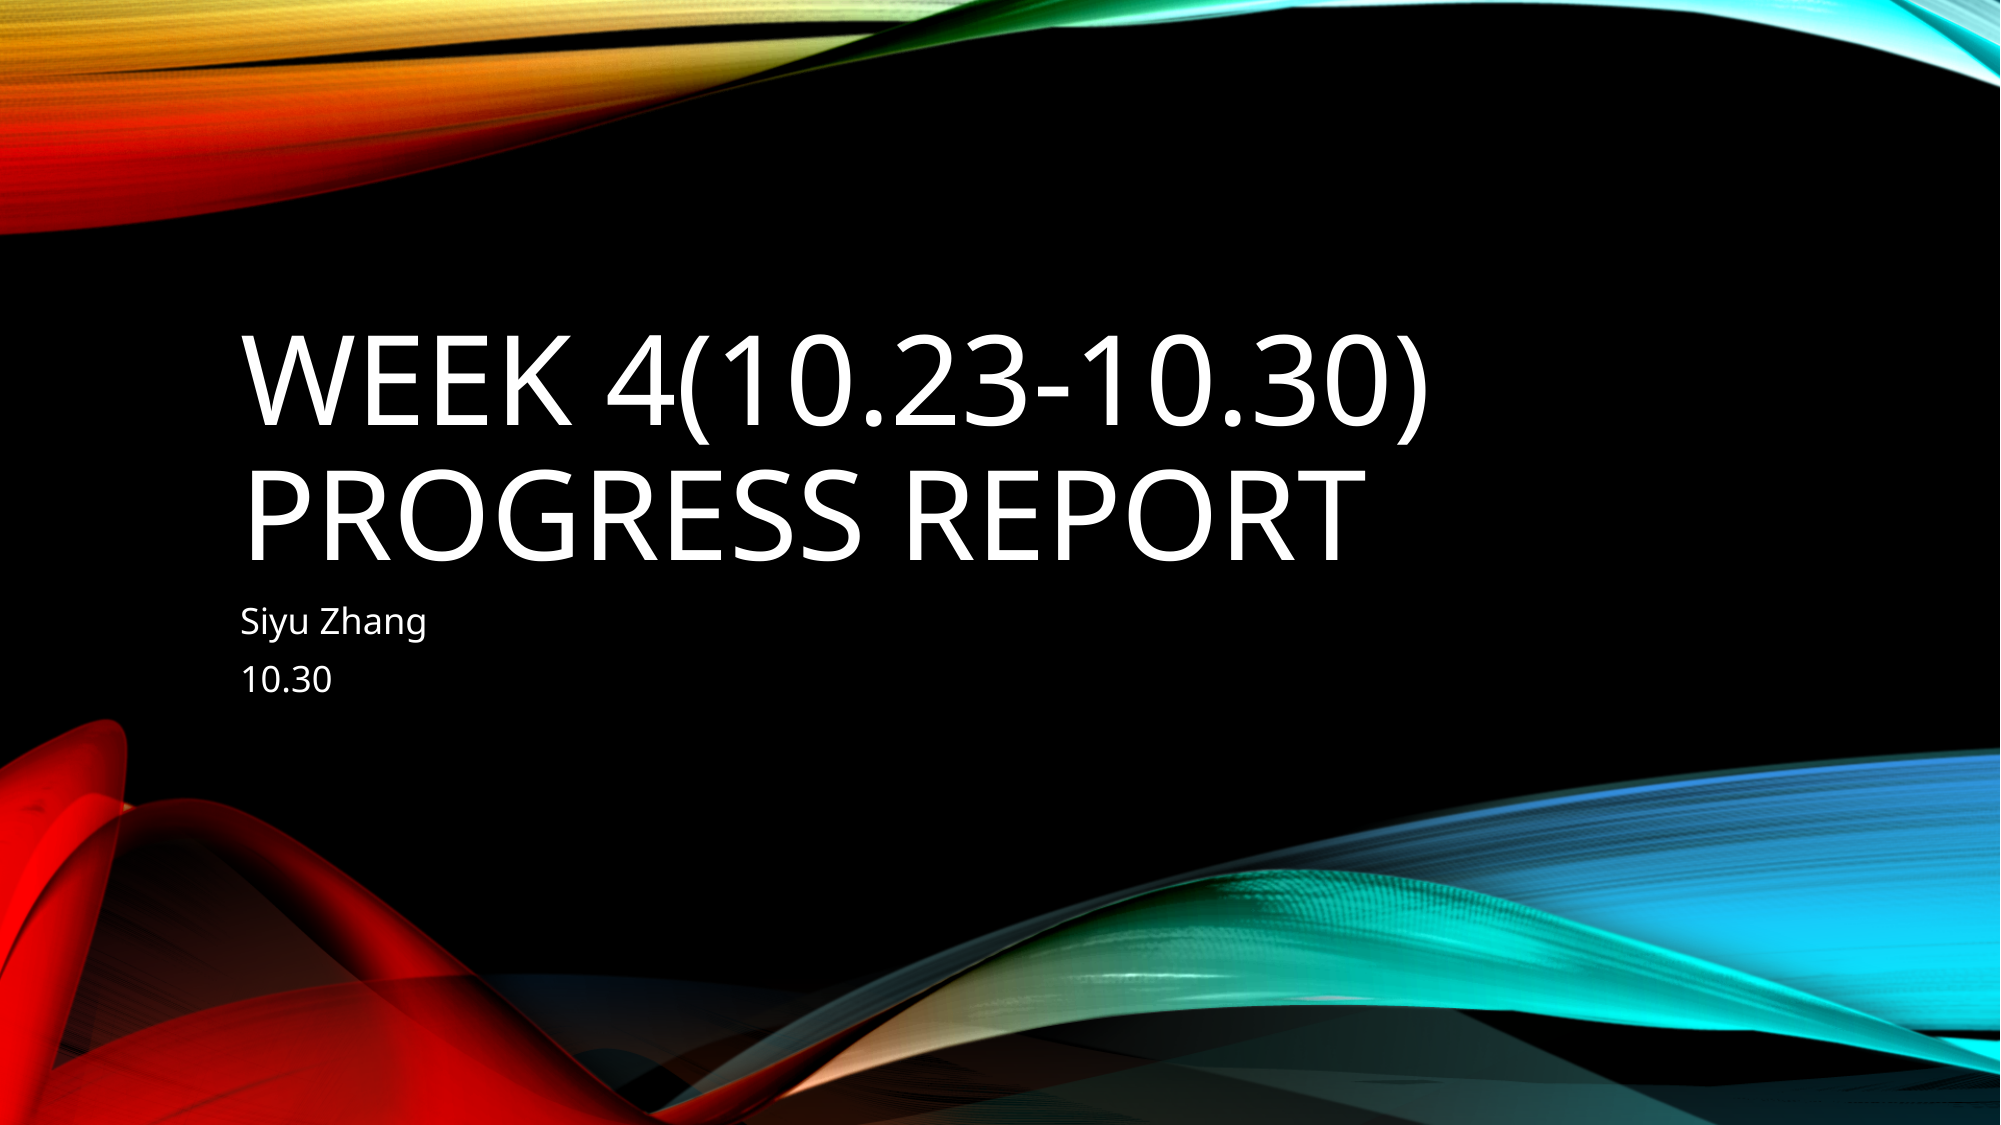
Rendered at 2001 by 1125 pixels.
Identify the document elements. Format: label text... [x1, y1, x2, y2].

subtitle Siyu Zhang 10.30 [225, 595, 1775, 709]
title Week 4(10.23-10.30) Progress Report [225, 295, 1775, 595]
picture [0, 0, 2000, 237]
picture [0, 717, 2000, 1125]
